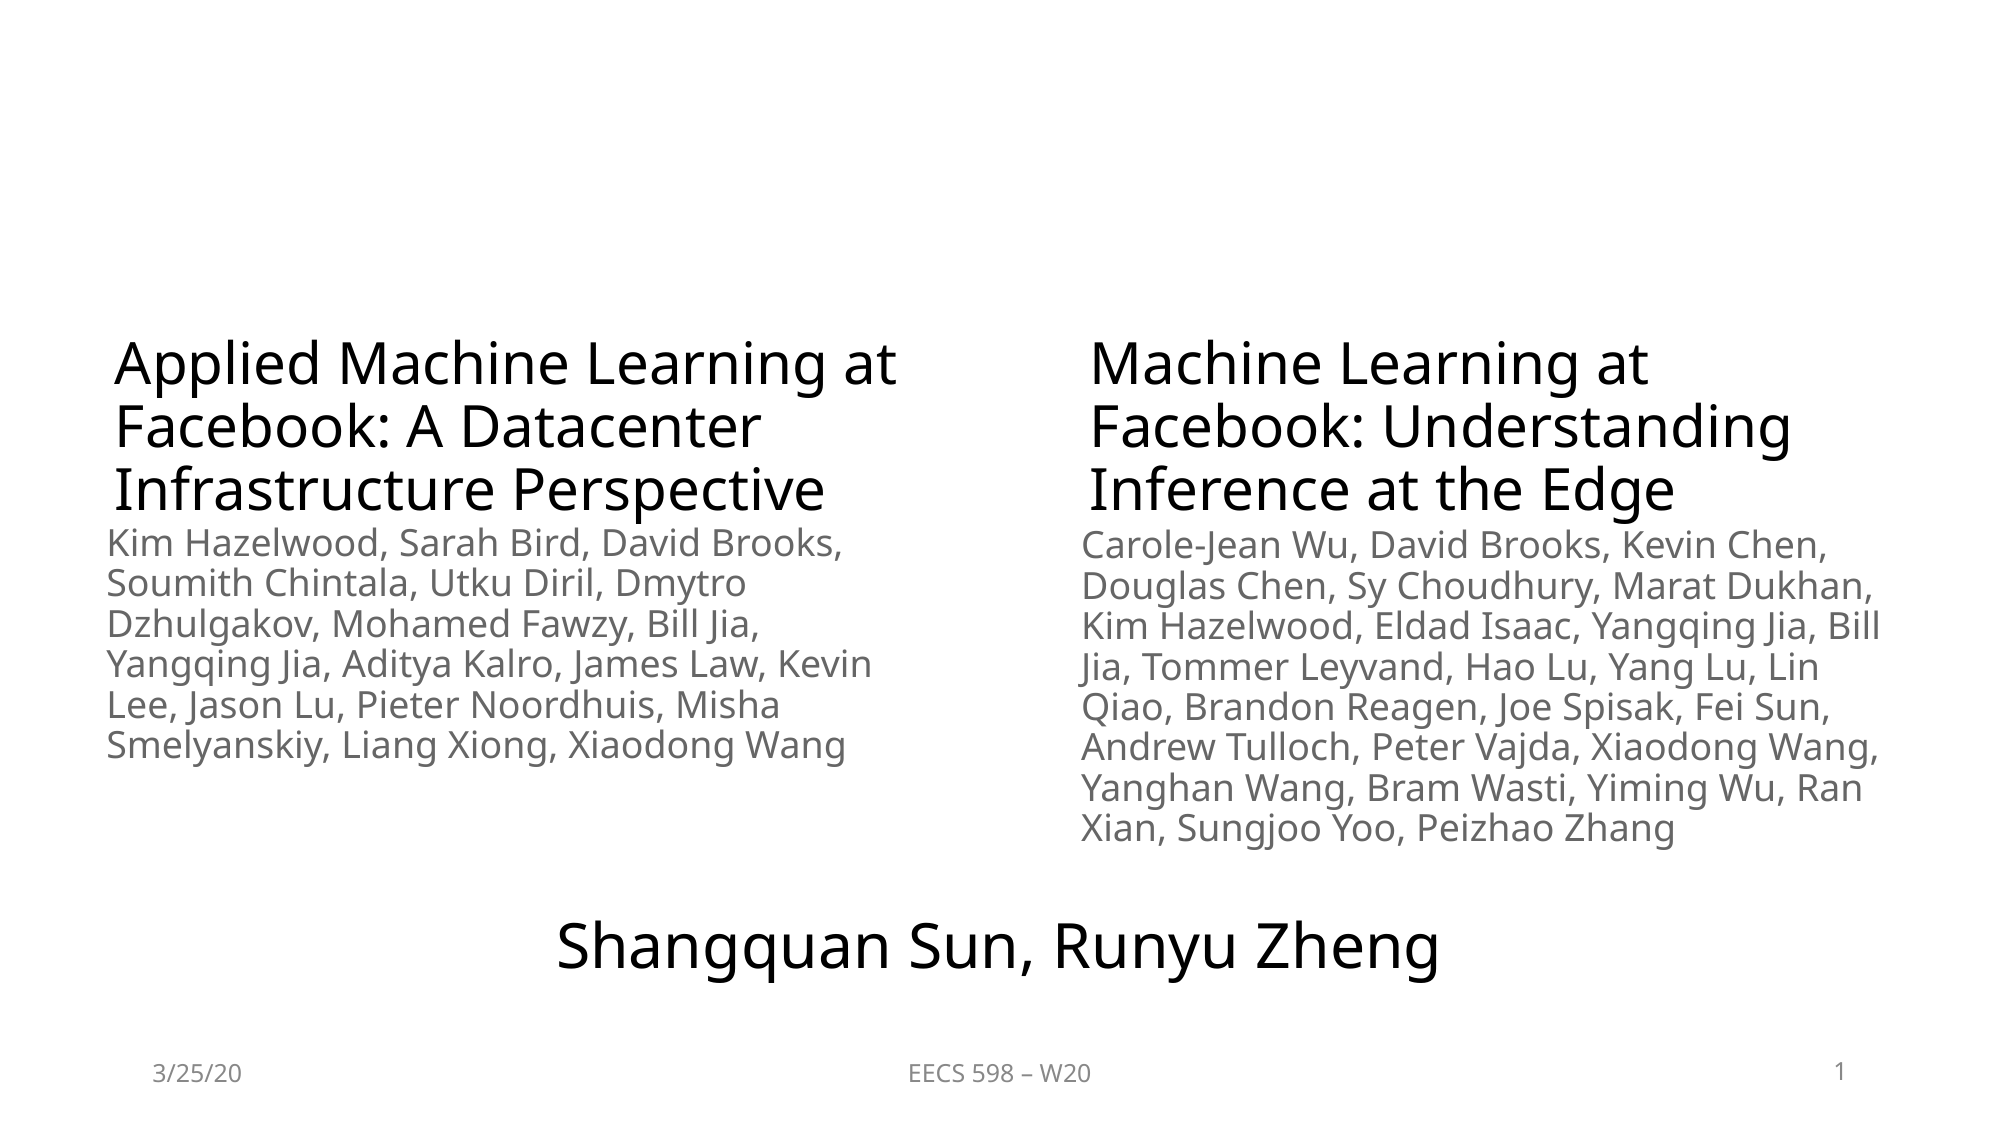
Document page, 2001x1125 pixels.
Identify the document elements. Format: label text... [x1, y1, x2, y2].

list Kim Hazelwood, Sarah Bird, David Brooks, Soumith Chintala, Utku Diril, Dmytro Dzhulgakov, Mohamed Fawzy, Bill Jia, Yangqing Jia, Aditya Kalro, James Law, Kevin Lee, Jason Lu, Pieter Noordhuis, Misha Smelyanskiy, Liang Xiong, Xiaodong Wang [91, 328, 942, 1043]
slide_number ‹#› [1412, 1043, 1863, 1103]
footer EECS 598 – W20 [662, 1042, 1338, 1103]
list Carole-Jean Wu, David Brooks, Kevin Chen, Douglas Chen, Sy Choudhury, Marat Dukhan, Kim Hazelwood, Eldad Isaac, Yangqing Jia, Bill Jia, Tommer Leyvand, Hao Lu, Yang Lu, Lin Qiao, Brandon Reagen, Joe Spisak, Fei Sun, Andrew Tulloch, Peter Vajda, Xiaodong Wang, Yanghan Wang, Bram Wasti, Yiming Wu, Ran Xian, Sungjoo Yoo, Peizhao Zhang [1066, 328, 1917, 1043]
title Shangquan Sun, Runyu Zheng [137, 772, 1066, 990]
list Machine Learning at Facebook: Understanding Inference at the Edge [1074, 362, 1925, 558]
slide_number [137, 1042, 588, 1103]
list Applied Machine Learning at Facebook: A Datacenter Infrastructure Perspective [99, 362, 950, 558]
